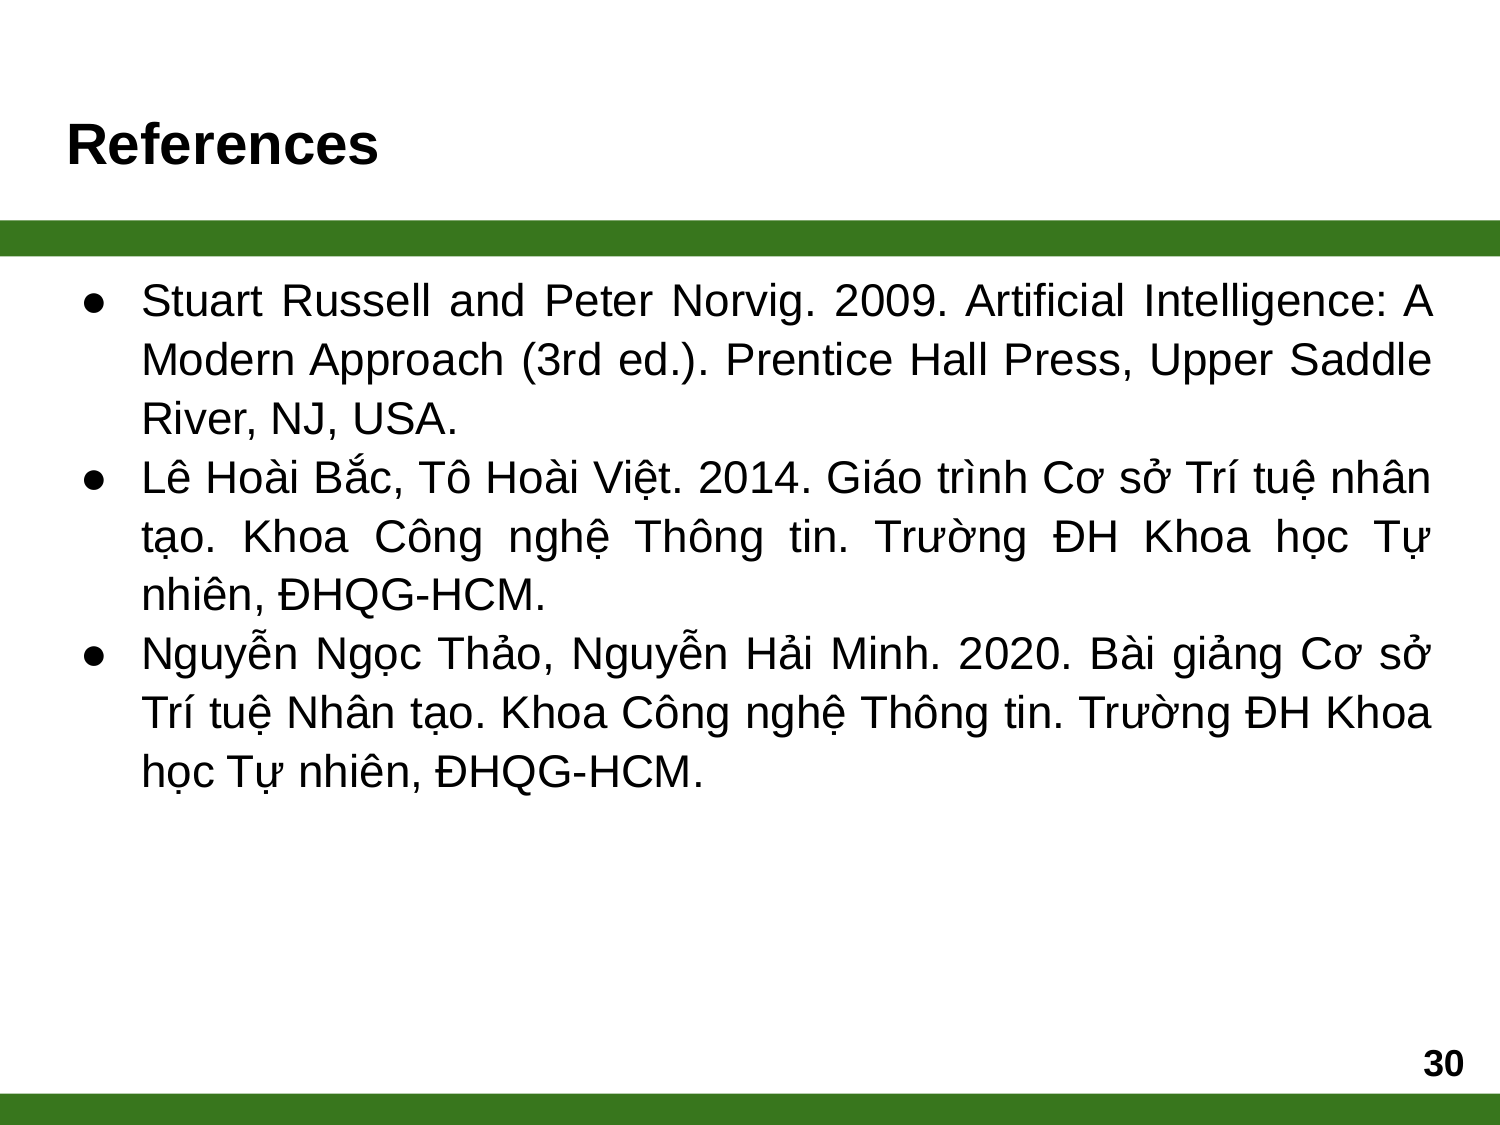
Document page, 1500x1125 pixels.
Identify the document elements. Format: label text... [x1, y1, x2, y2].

title References [51, 97, 1449, 223]
slide_number ‹#› [1389, 1019, 1480, 1106]
list Stuart Russell and Peter Norvig. 2009. Artificial Intelligence: A Modern Approach (3rd ed.). Prentice Hall Press, Upper Saddle River, NJ, USA. Lê Hoài Bắc, Tô Hoài Việt. 2014. Giáo trình Cơ sở Trí tuệ nhân tạo. Khoa Công nghệ Thông tin. Trường ĐH Khoa học Tự nhiên, ĐHQG-HCM. Nguyễn Ngọc Thảo, Nguyễn Hải Minh. 2020. Bài giảng Cơ sở Trí tuệ Nhân tạo. Khoa Công nghệ Thông tin. Trường ĐH Khoa học Tự nhiên, ĐHQG-HCM. [51, 252, 1449, 1000]
